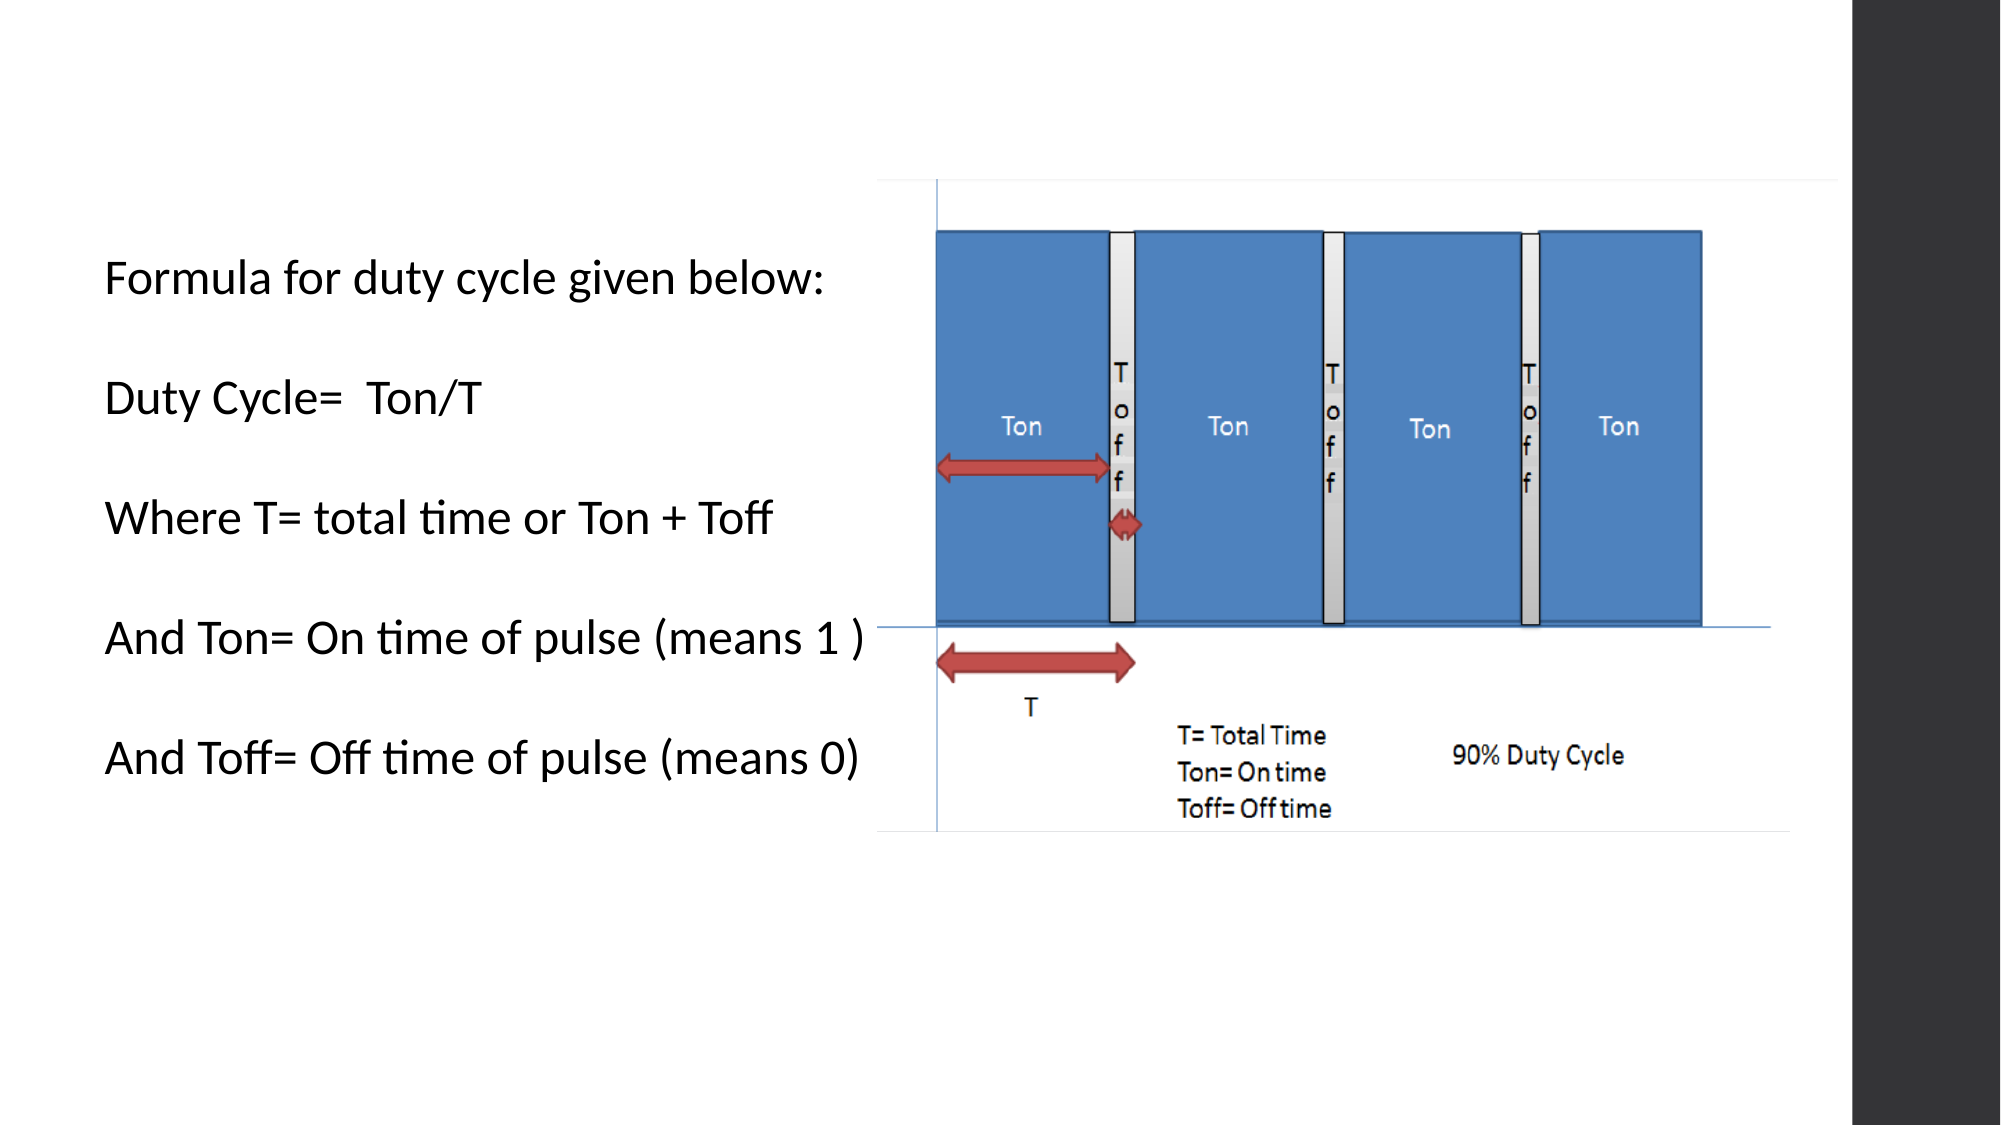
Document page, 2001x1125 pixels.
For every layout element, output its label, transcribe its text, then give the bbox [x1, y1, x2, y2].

text_box Formula for duty cycle given below: Duty Cycle= Ton/T Where T= total time or Ton + Toff And Ton= On time of pulse (means 1 ) And Toff= Off time of pulse (means 0) [89, 236, 873, 837]
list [877, 178, 1839, 832]
